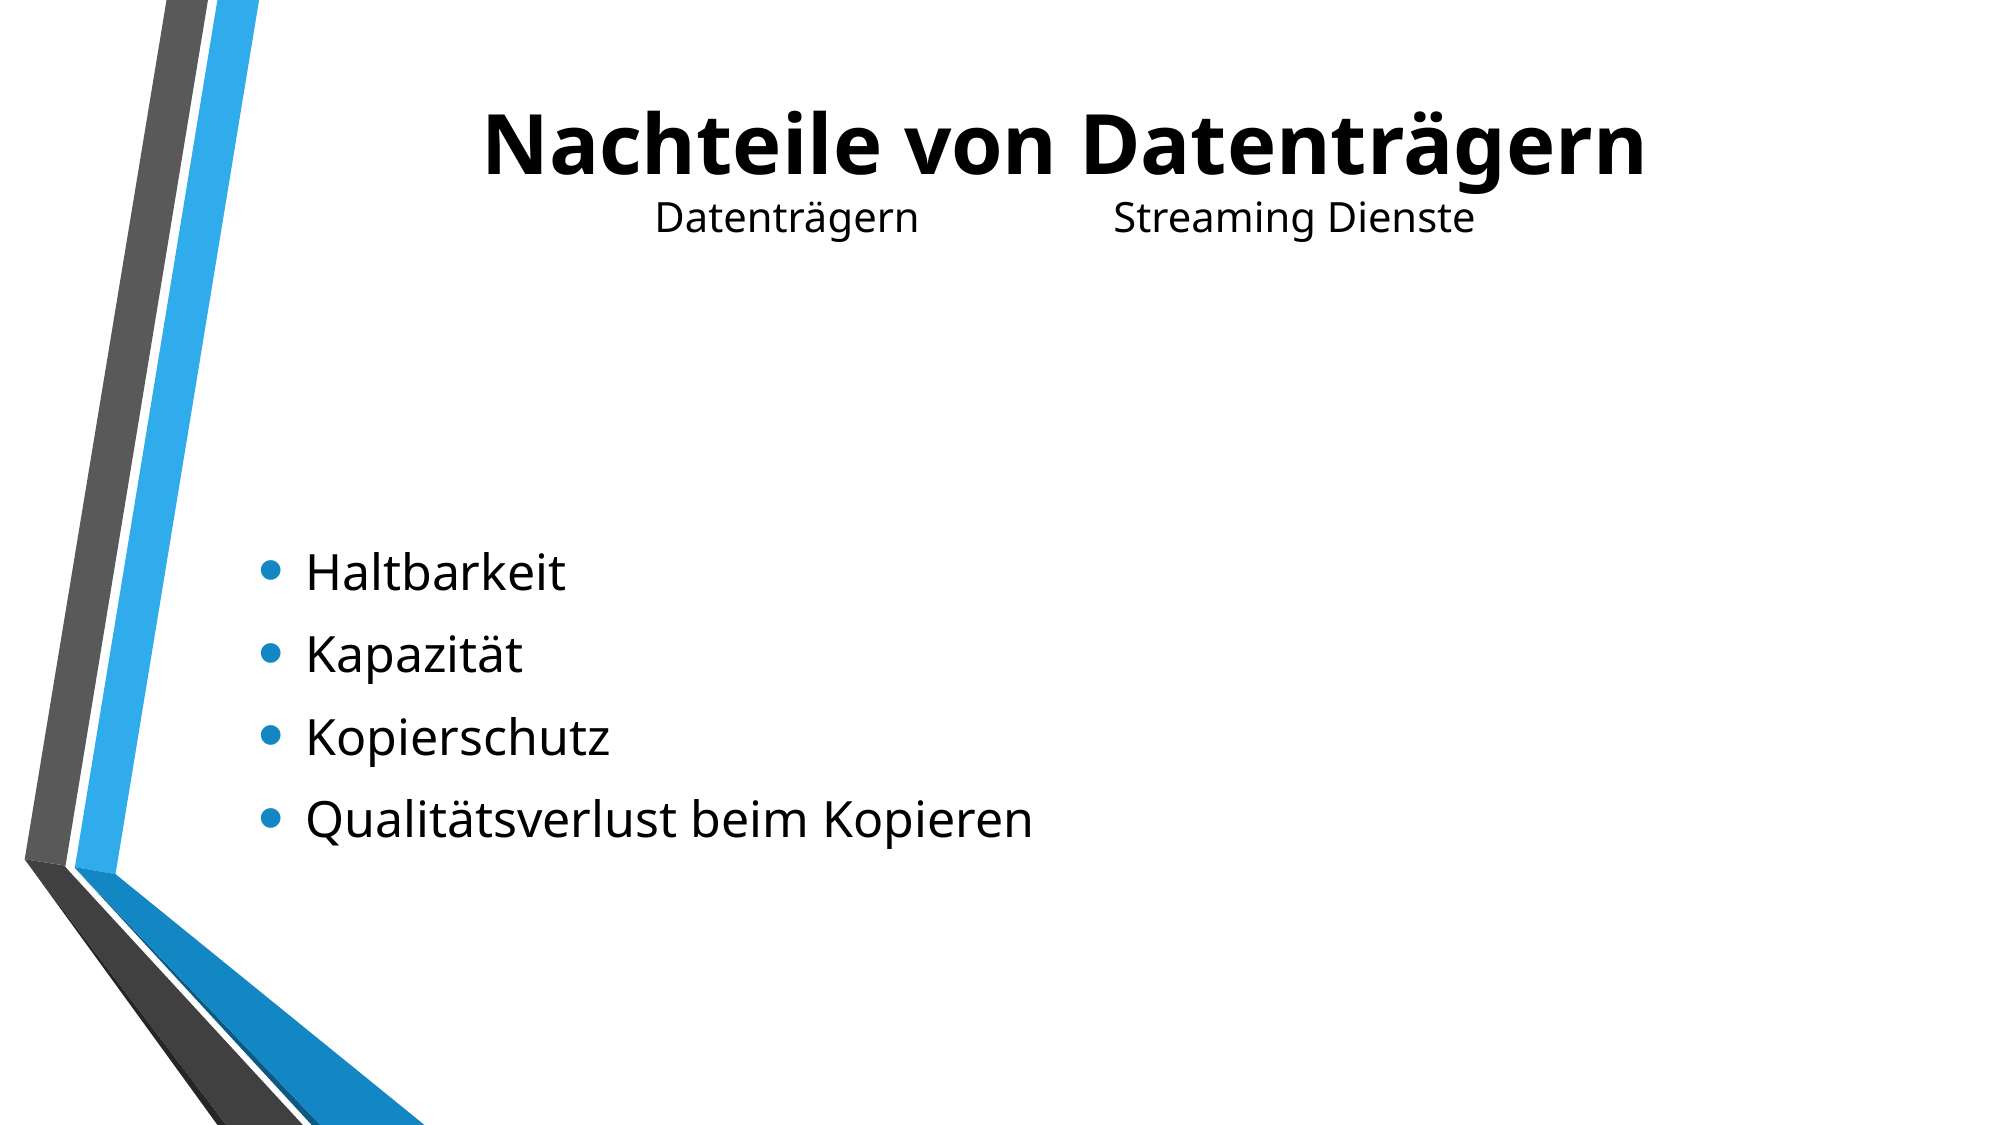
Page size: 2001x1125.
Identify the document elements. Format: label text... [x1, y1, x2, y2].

list Haltbarkeit Kapazität Kopierschutz Qualitätsverlust beim Kopieren [243, 437, 1887, 950]
title Nachteile von Datenträgern Datenträgern Streaming Dienste [243, 22, 1887, 310]
